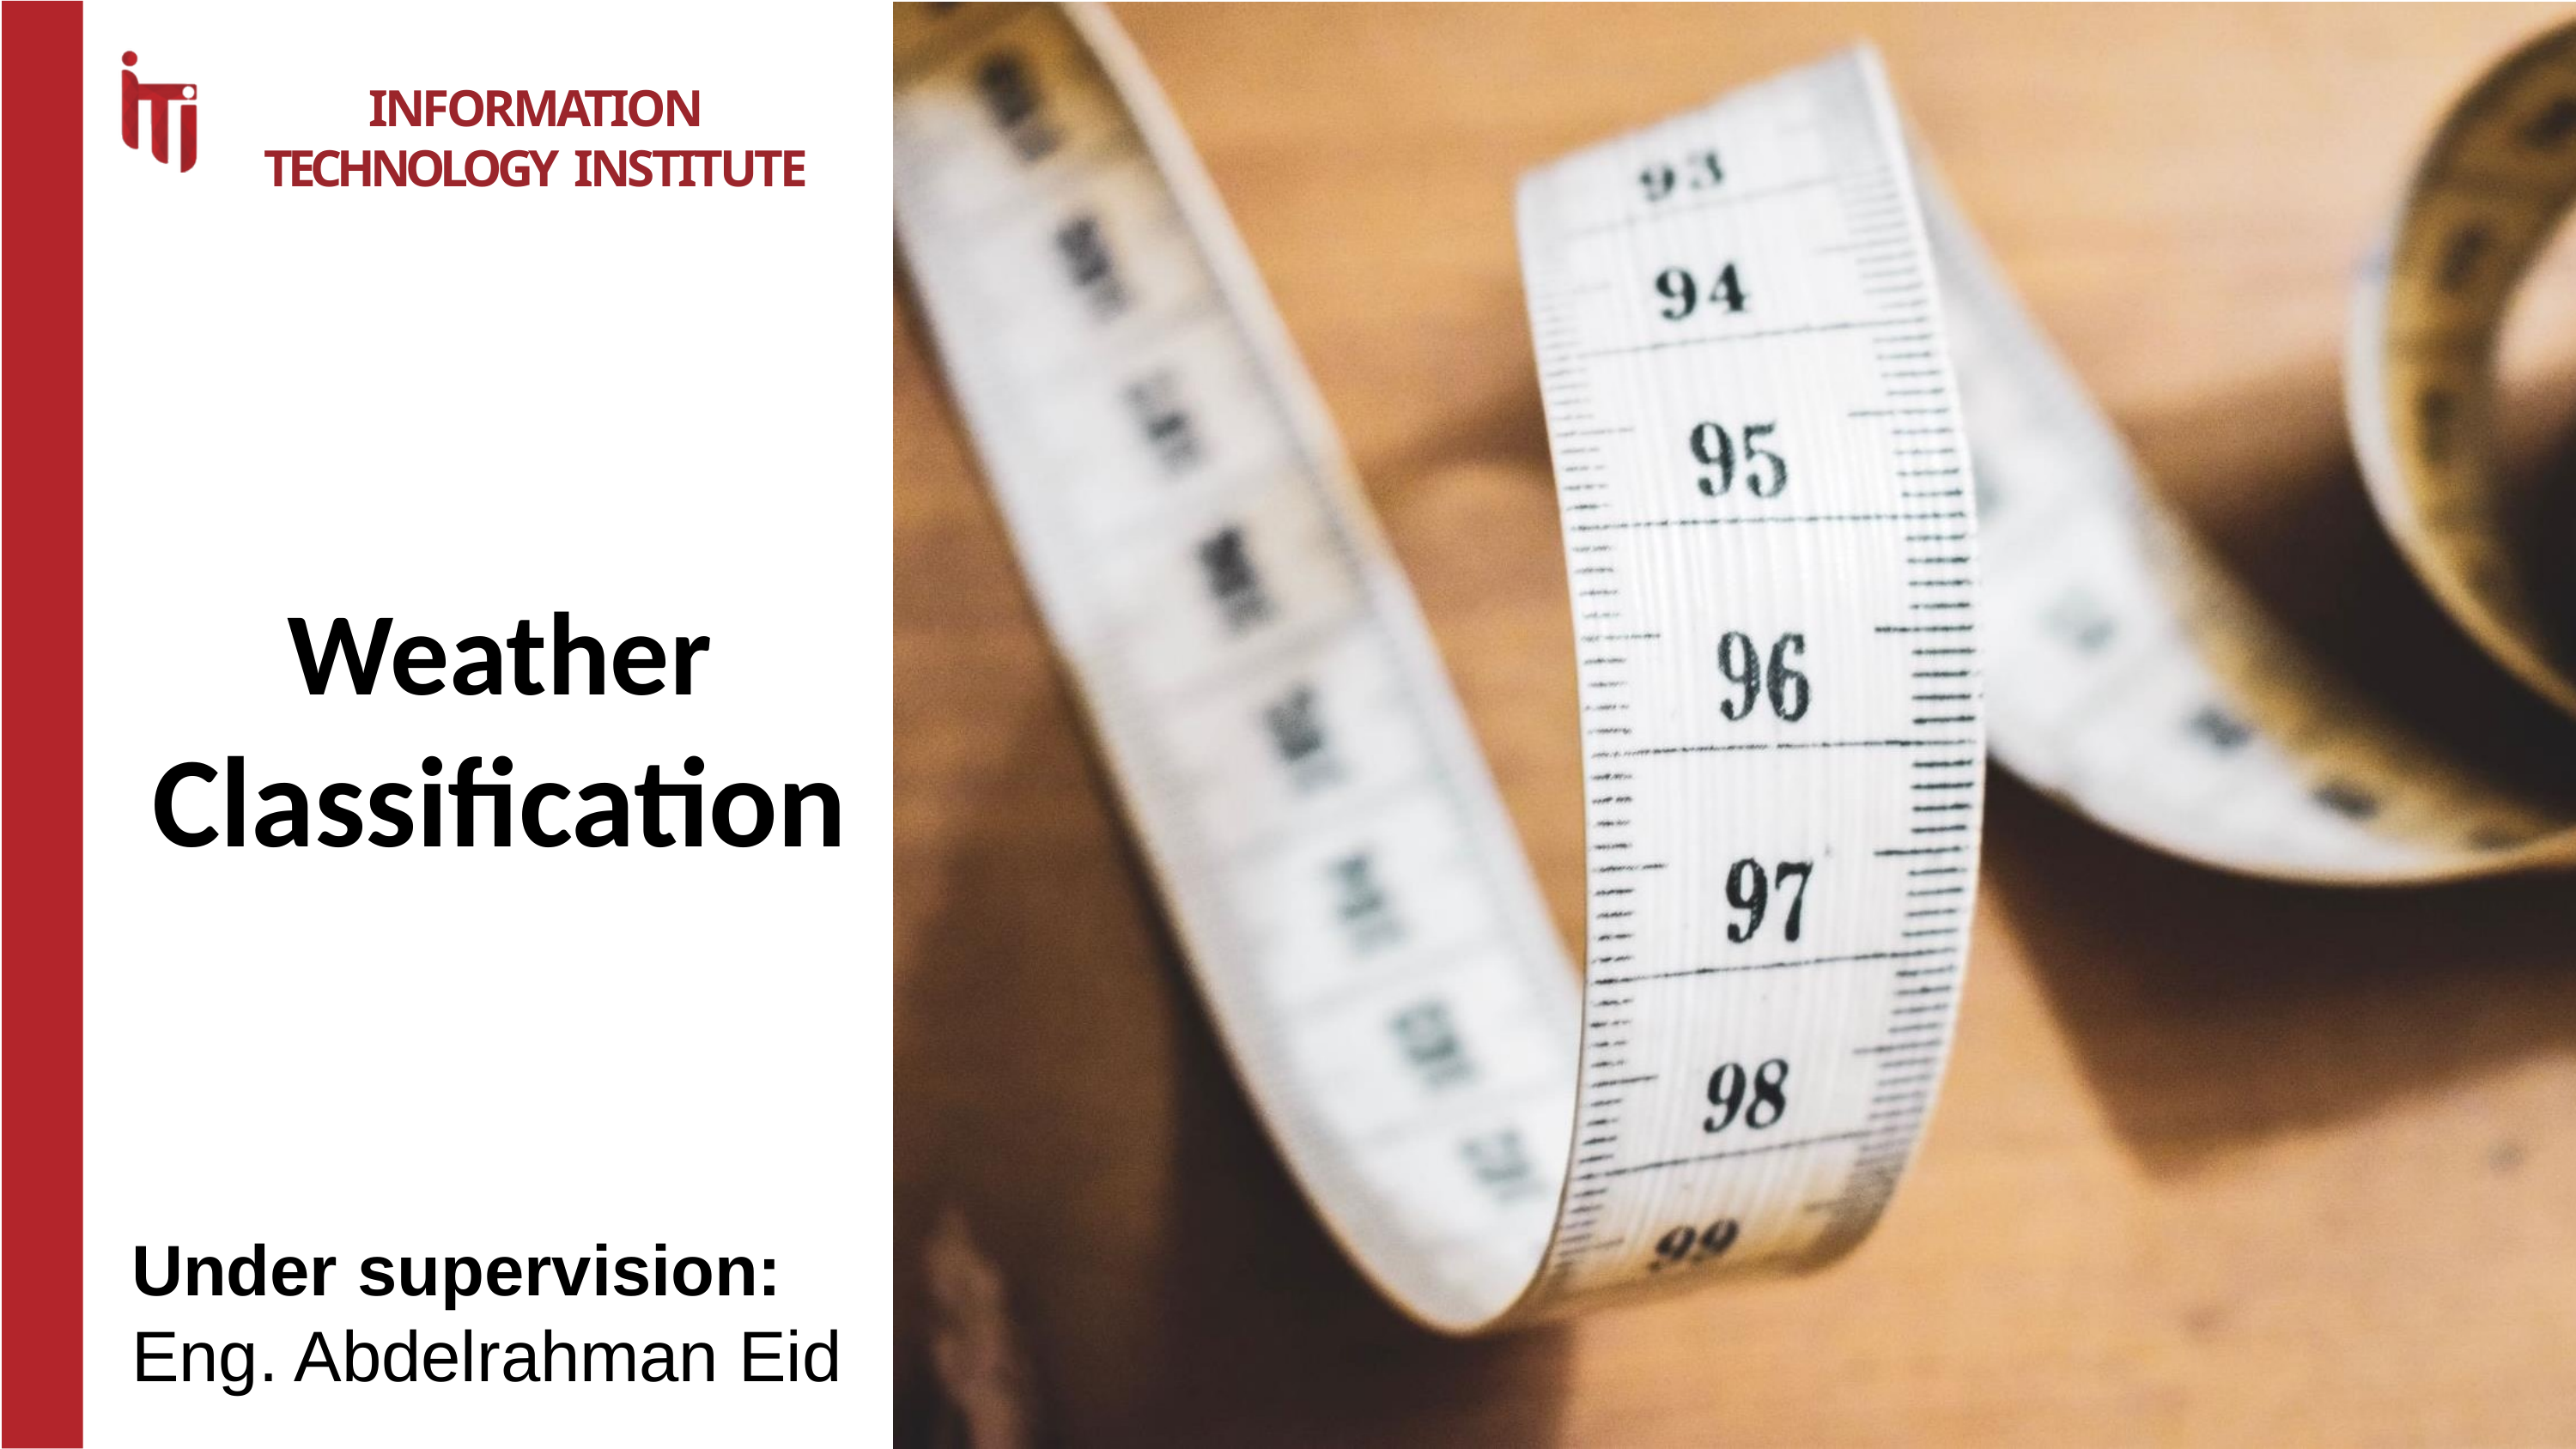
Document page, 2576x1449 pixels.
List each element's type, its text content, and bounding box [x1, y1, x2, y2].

title Weather Classification [119, 574, 879, 873]
picture [118, 48, 201, 173]
picture [892, 2, 2576, 1449]
text_box Under supervision: Eng. Abdelrahman Eid [118, 1217, 887, 1403]
text_box [2, 0, 83, 1449]
text_box INFORMATION TECHNOLOGY INSTITUTE [222, 74, 848, 197]
